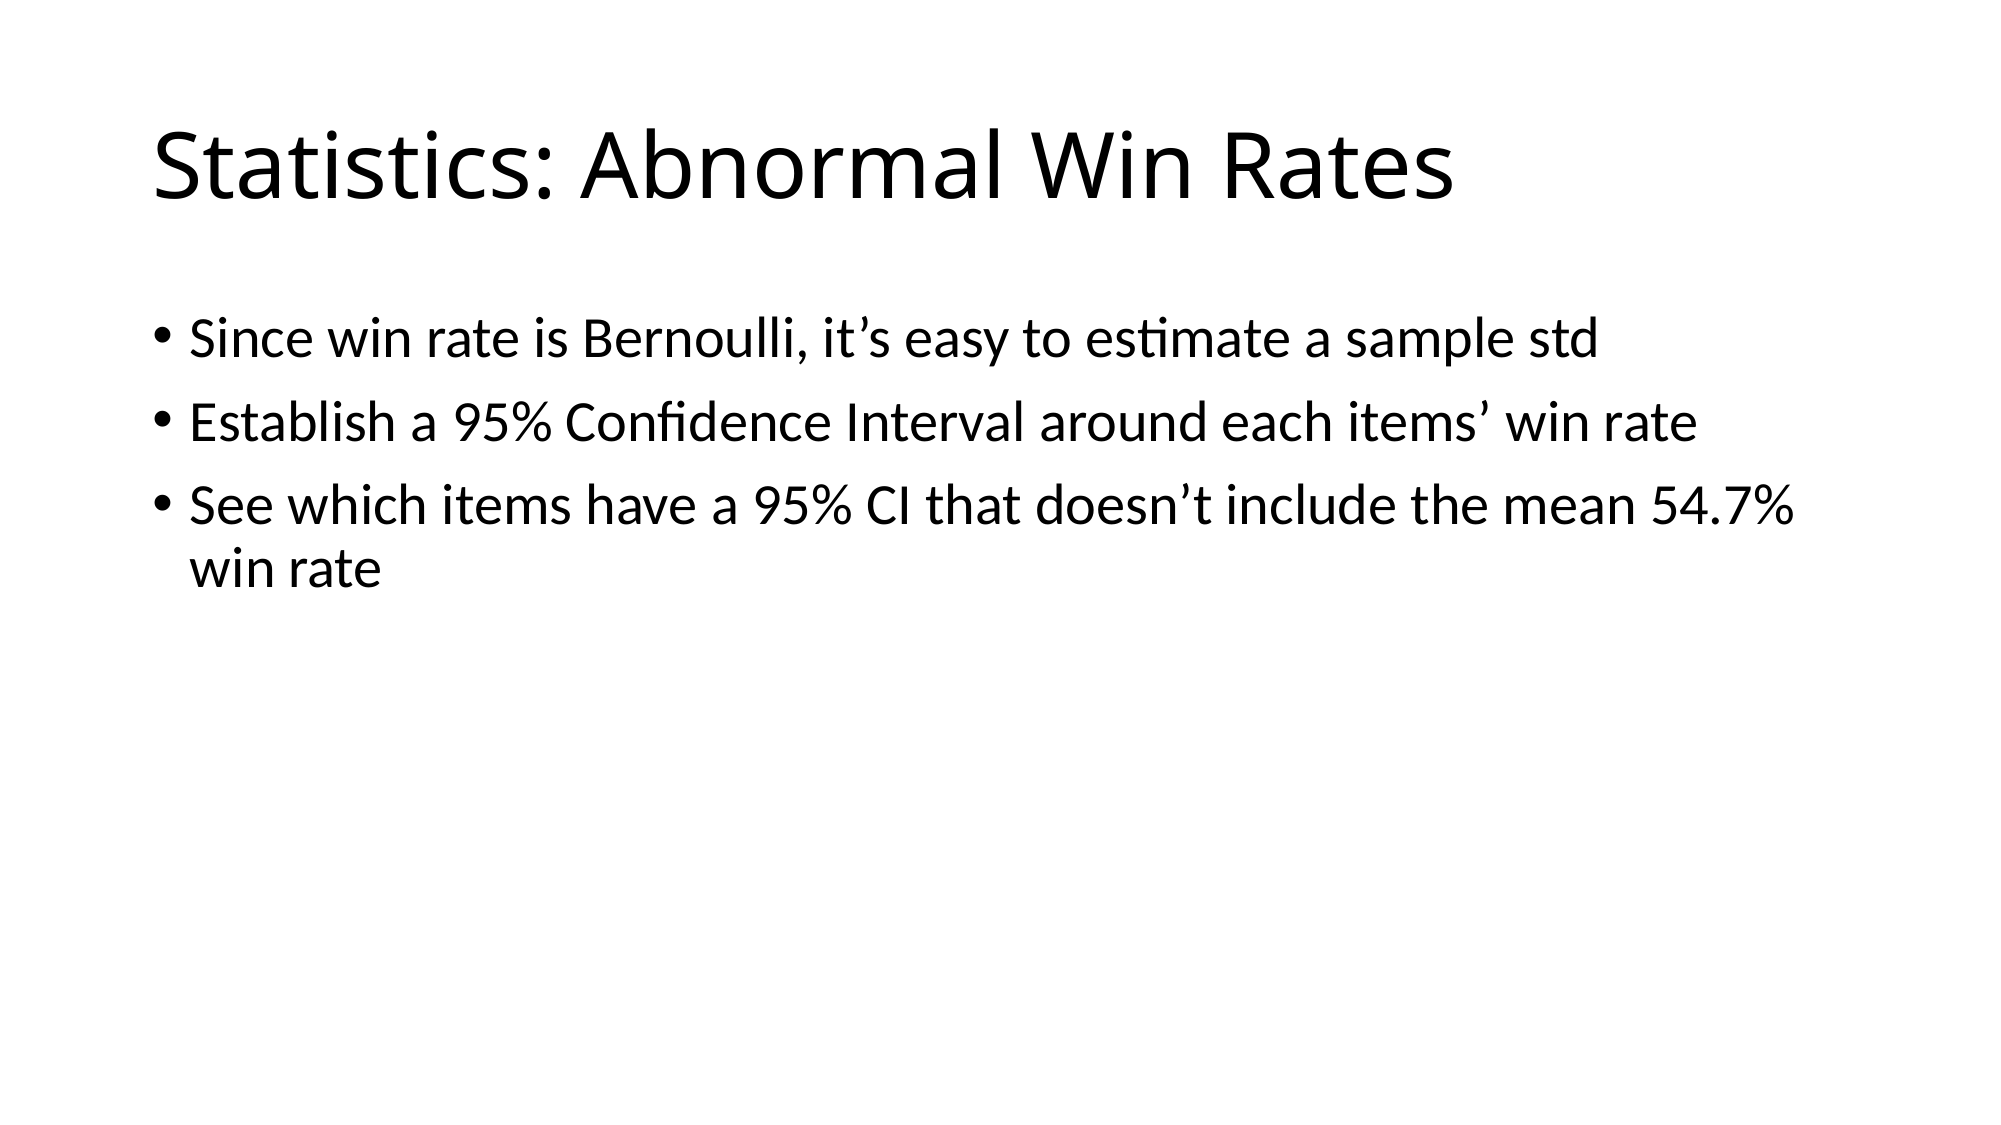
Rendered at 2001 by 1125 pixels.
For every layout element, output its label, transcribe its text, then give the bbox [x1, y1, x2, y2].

list Since win rate is Bernoulli, it’s easy to estimate a sample std Establish a 95% Confidence Interval around each items’ win rate See which items have a 95% CI that doesn’t include the mean 54.7% win rate [137, 299, 1863, 1014]
title Statistics: Abnormal Win Rates [137, 59, 1863, 278]
